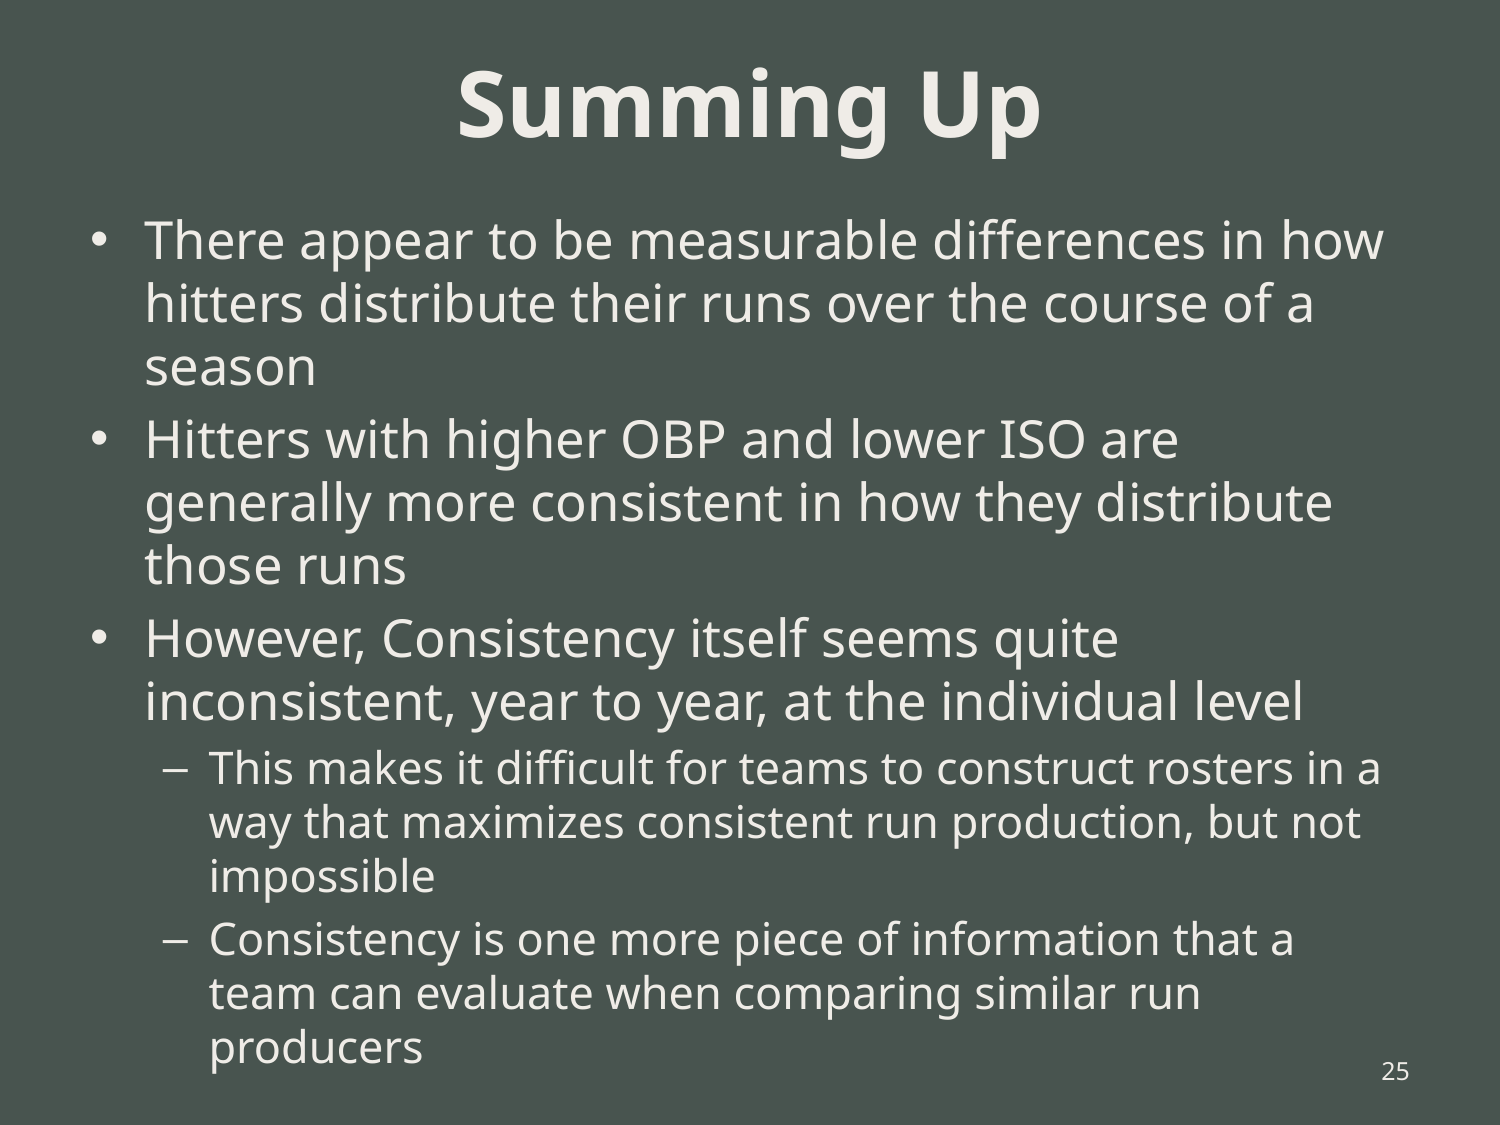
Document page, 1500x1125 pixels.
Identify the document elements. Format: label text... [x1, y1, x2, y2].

title Summing Up [75, 45, 1425, 157]
list There appear to be measurable differences in how hitters distribute their runs over the course of a season Hitters with higher OBP and lower ISO are generally more consistent in how they distribute those runs However, Consistency itself seems quite inconsistent, year to year, at the individual level This makes it difficult for teams to construct rosters in a way that maximizes consistent run production, but not impossible Consistency is one more piece of information that a team can evaluate when comparing similar run producers [75, 199, 1425, 1089]
slide_number 24 [1074, 1042, 1425, 1103]
